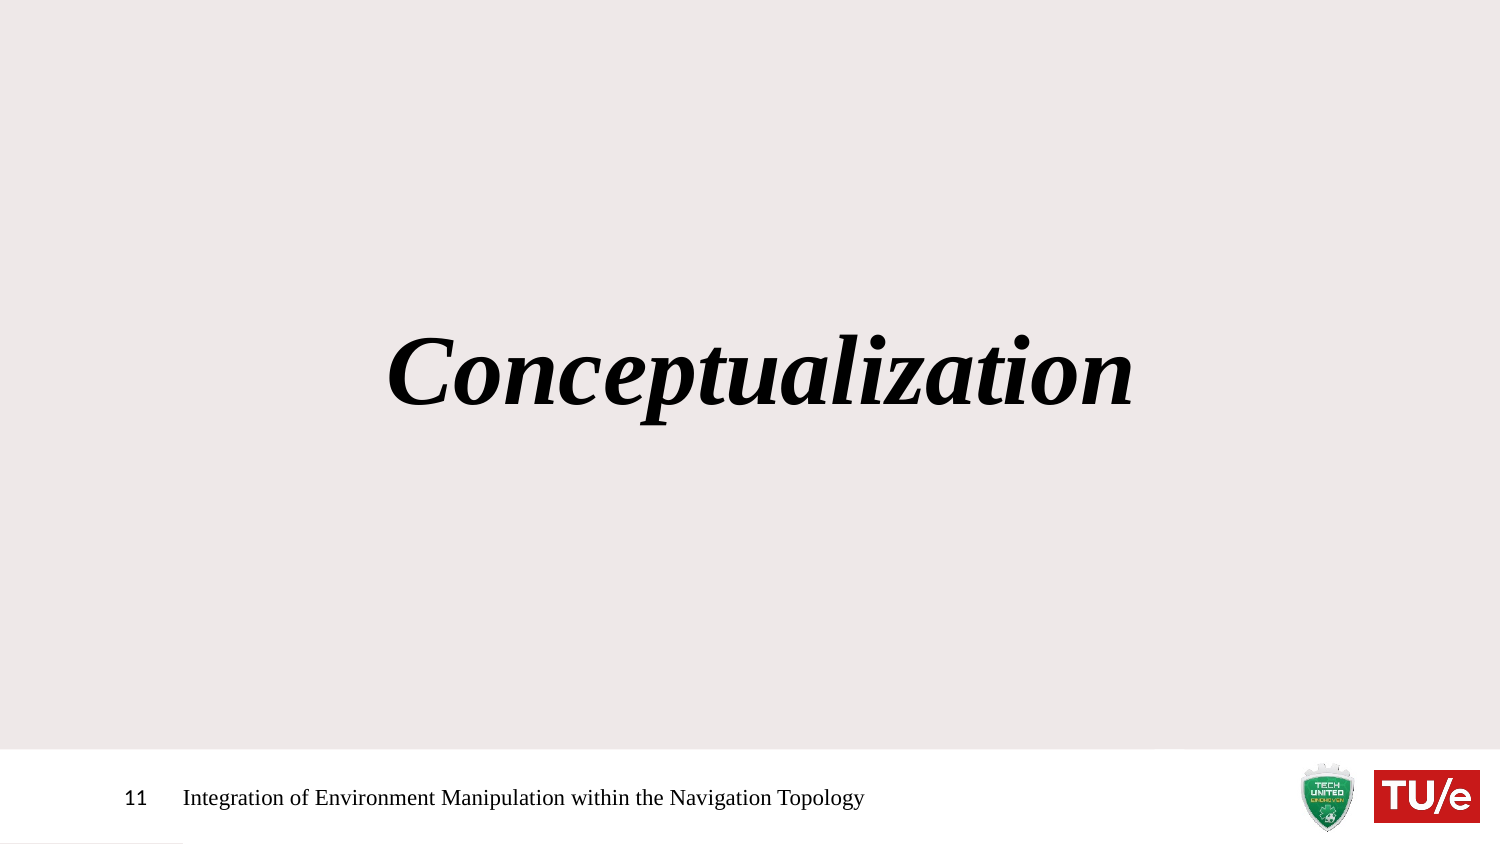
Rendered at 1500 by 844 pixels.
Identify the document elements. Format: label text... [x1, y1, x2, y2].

slide_number 11 [0, 749, 183, 844]
picture [1280, 750, 1480, 844]
footer Integration of Environment Manipulation within the Navigation Topology [183, 749, 1185, 844]
text_box Conceptualization [91, 296, 1442, 432]
